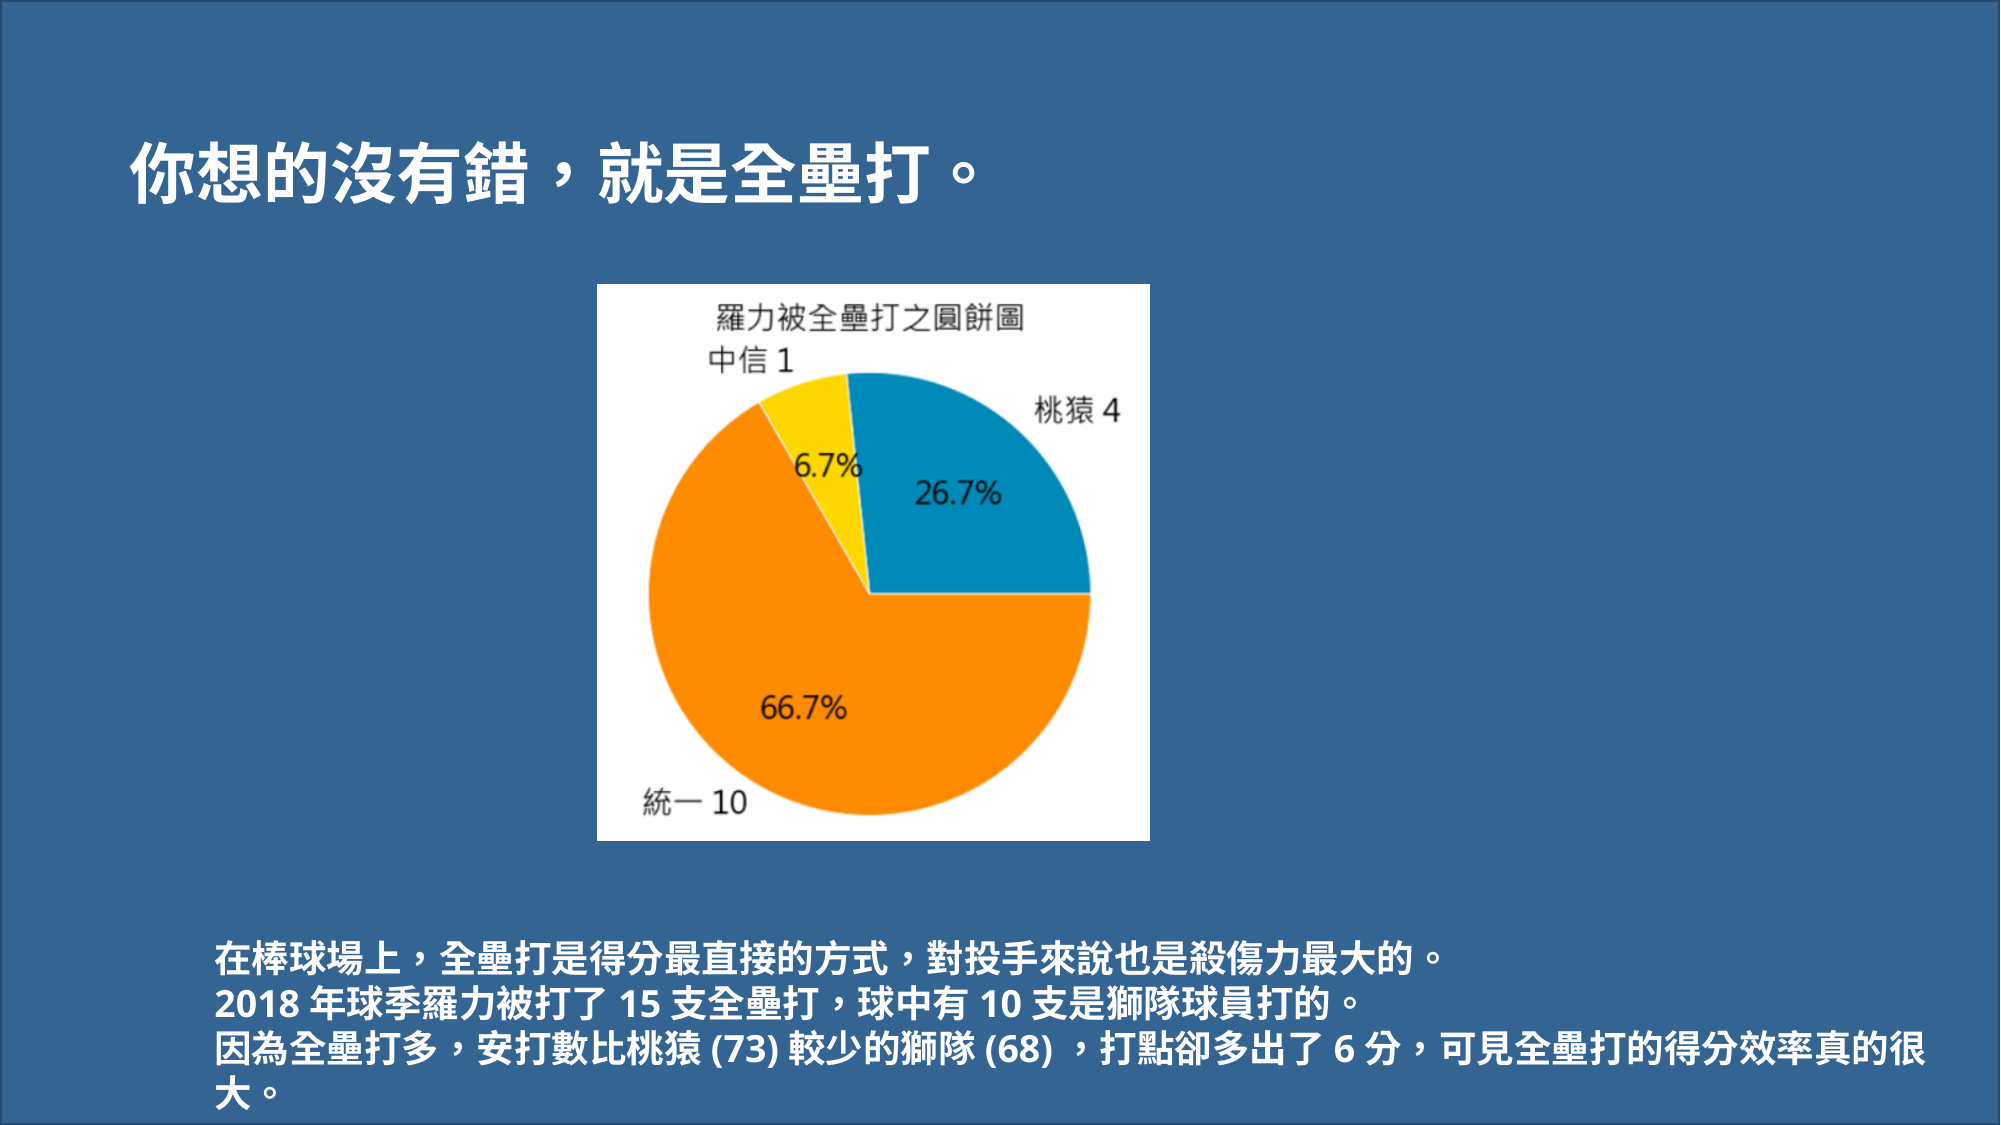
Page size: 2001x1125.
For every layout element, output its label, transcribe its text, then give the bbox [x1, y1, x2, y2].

text_box 你想的沒有錯，就是全壘打。 [115, 124, 2000, 300]
text_box [0, 0, 2000, 1125]
text_box 在棒球場上，全壘打是得分最直接的方式，對投手來說也是殺傷力最大的。 2018年球季羅力被打了15支全壘打，球中有10支是獅隊球員打的。 因為全壘打多，安打數比桃猿(73)較少的獅隊(68)，打點卻多出了6分，可見全壘打的得分效率真的很大。 [199, 927, 1955, 1123]
picture [596, 284, 1151, 841]
